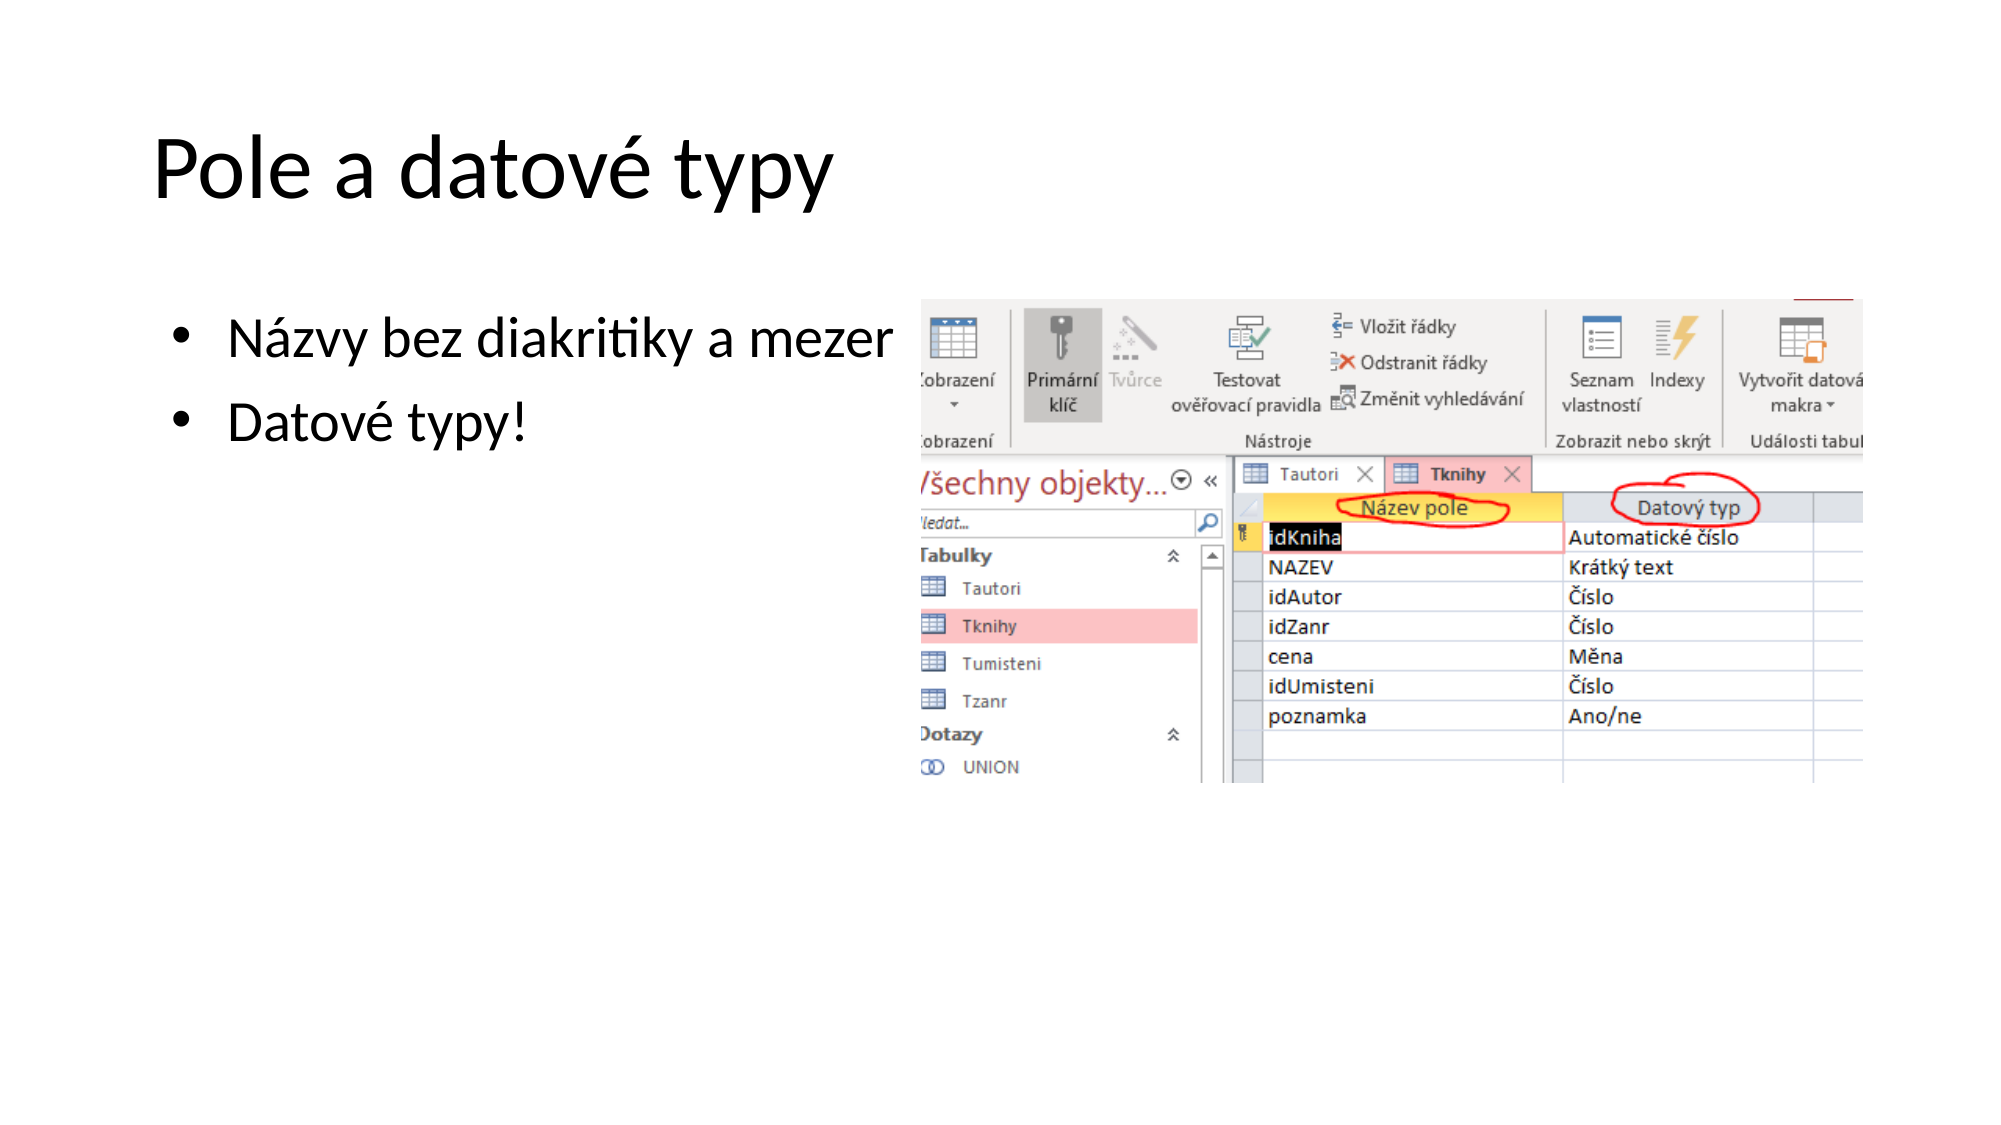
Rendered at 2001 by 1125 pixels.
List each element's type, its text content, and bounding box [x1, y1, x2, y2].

list Názvy bez diakritiky a mezer Datové typy! [137, 299, 1863, 1014]
picture [921, 299, 1863, 783]
title Pole a datové typy [137, 59, 1863, 278]
